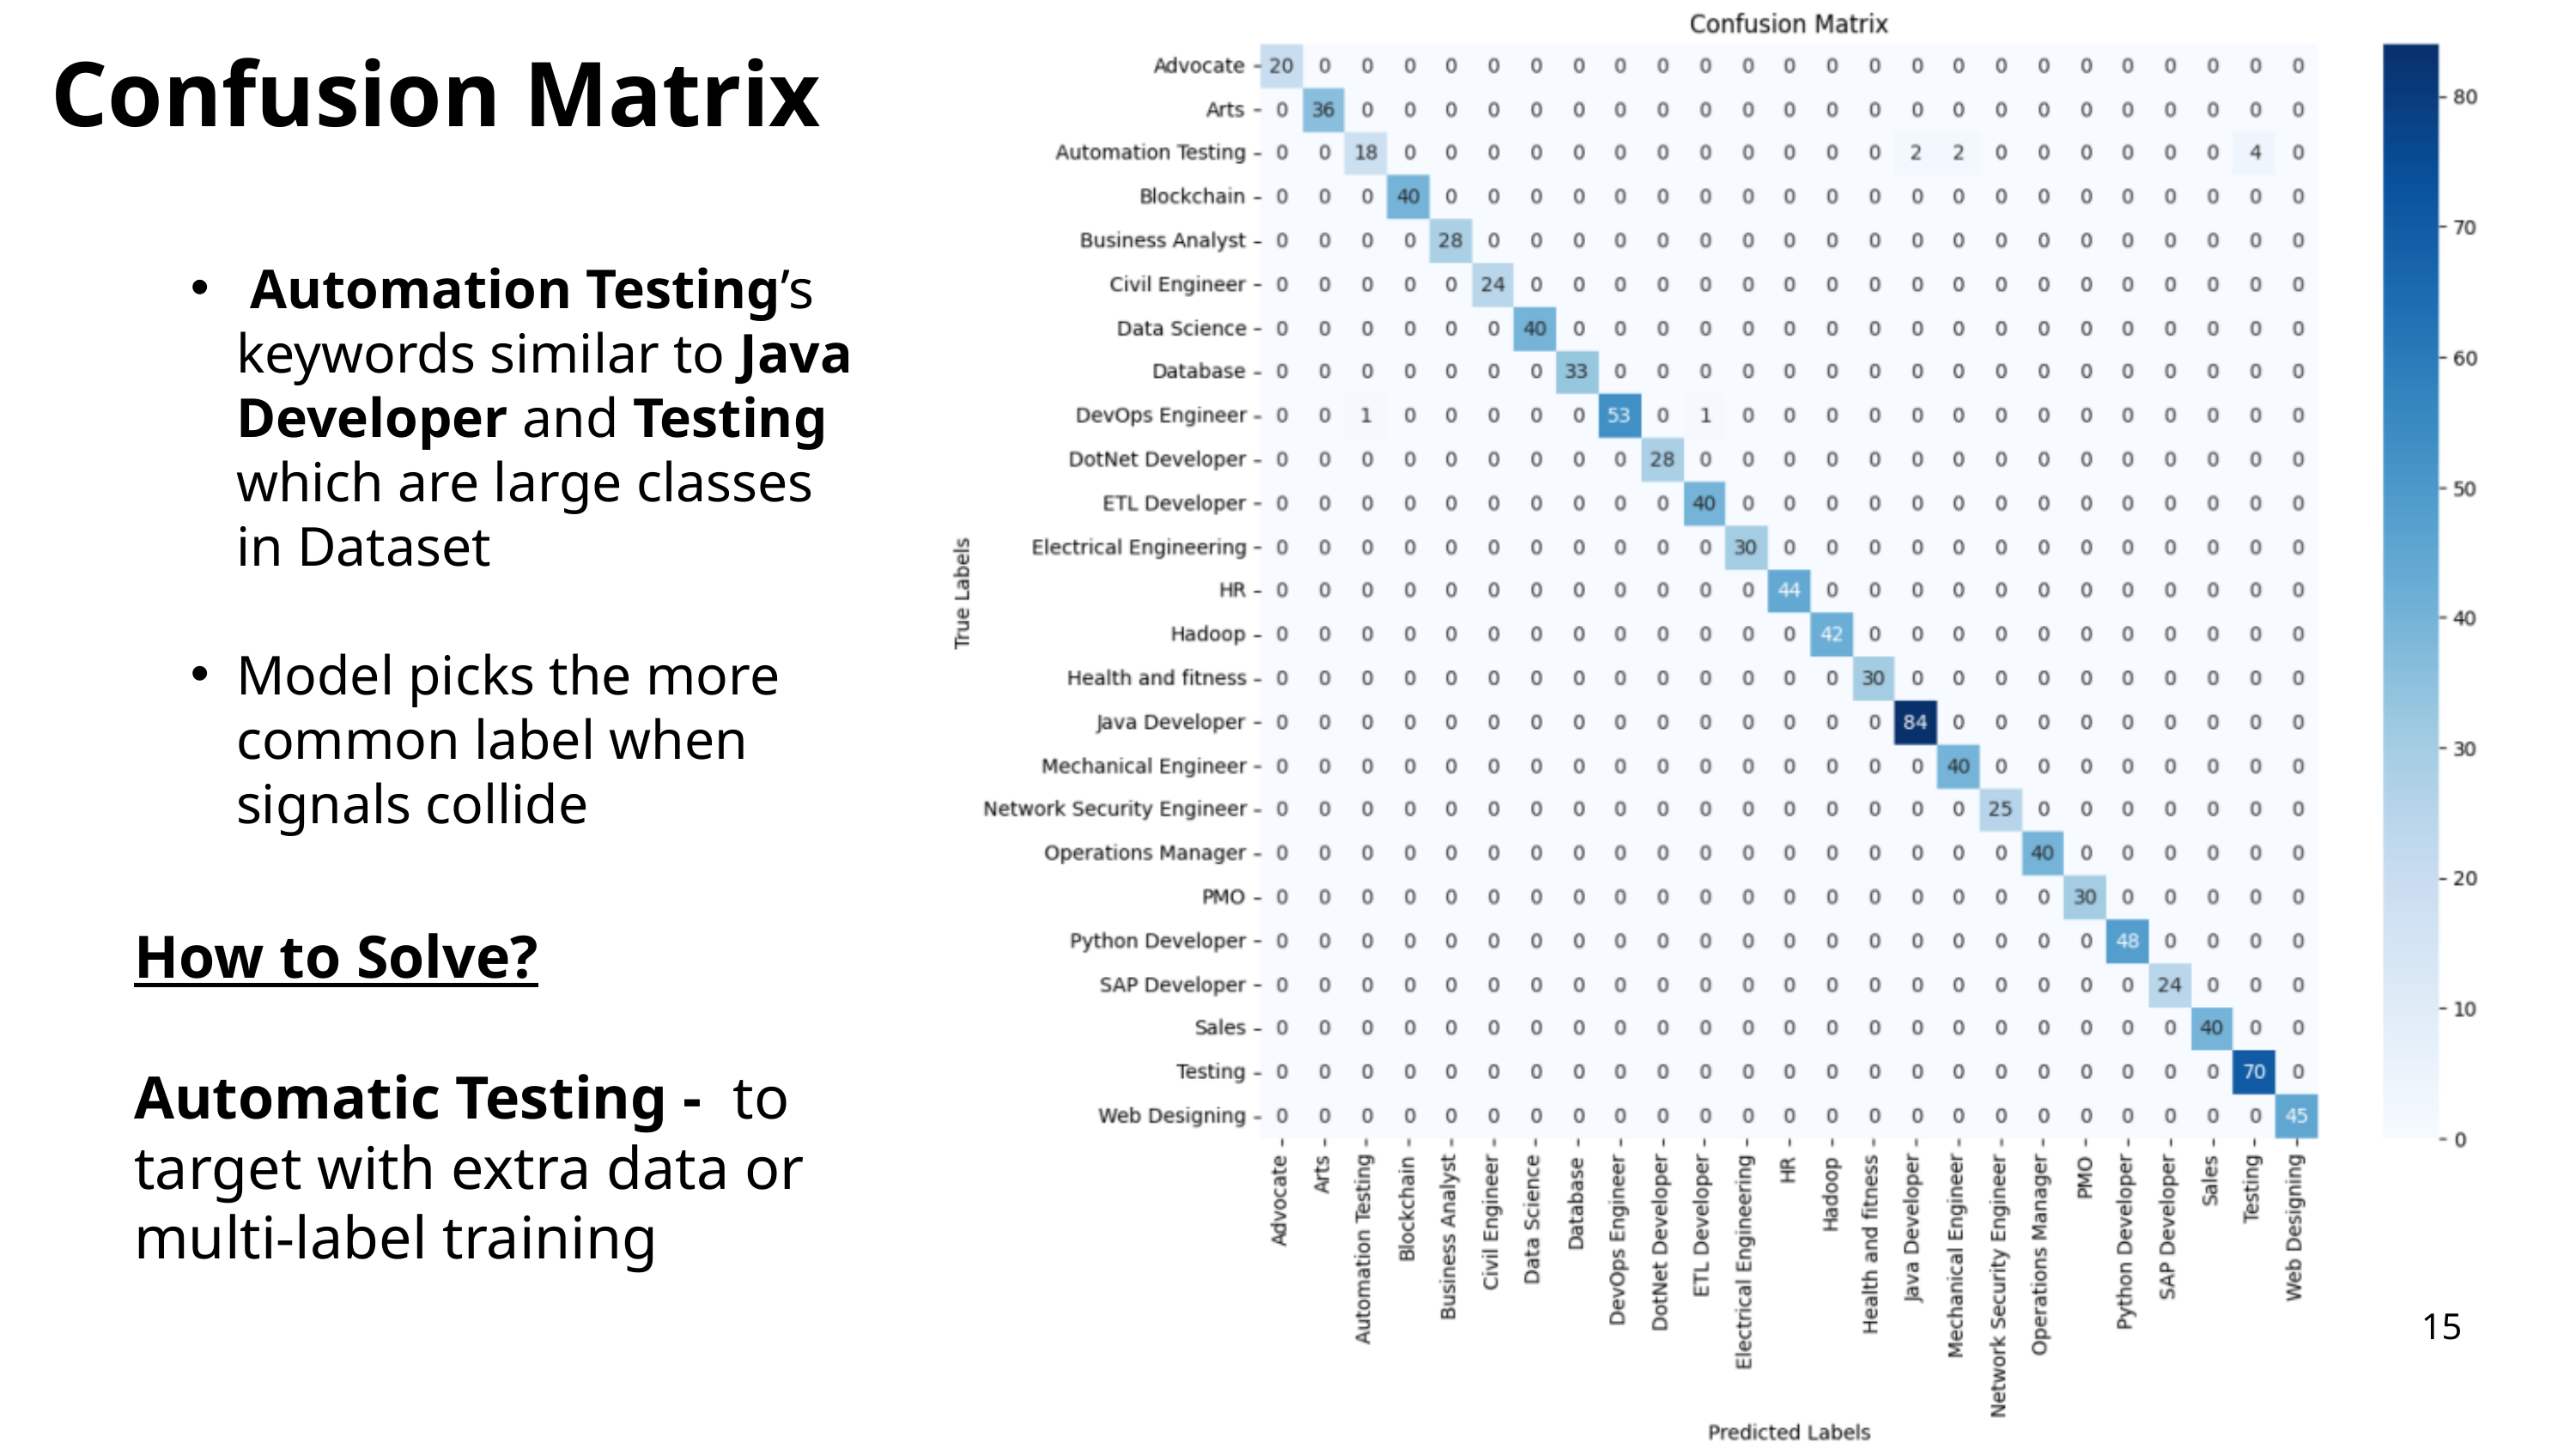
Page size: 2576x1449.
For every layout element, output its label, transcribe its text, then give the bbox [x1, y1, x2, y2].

text_box Automation Testing’s keywords similar to Java Developer and Testing which are large classes in Dataset Model picks the more common label when signals collide [144, 254, 873, 834]
text_box How to Solve? Automatic Testing - to target with extra data or multi-label training [134, 919, 873, 1271]
text_box Confusion Matrix [51, 37, 1941, 145]
text_box [941, 0, 2492, 1449]
text_box 15 [2421, 1296, 2463, 1348]
